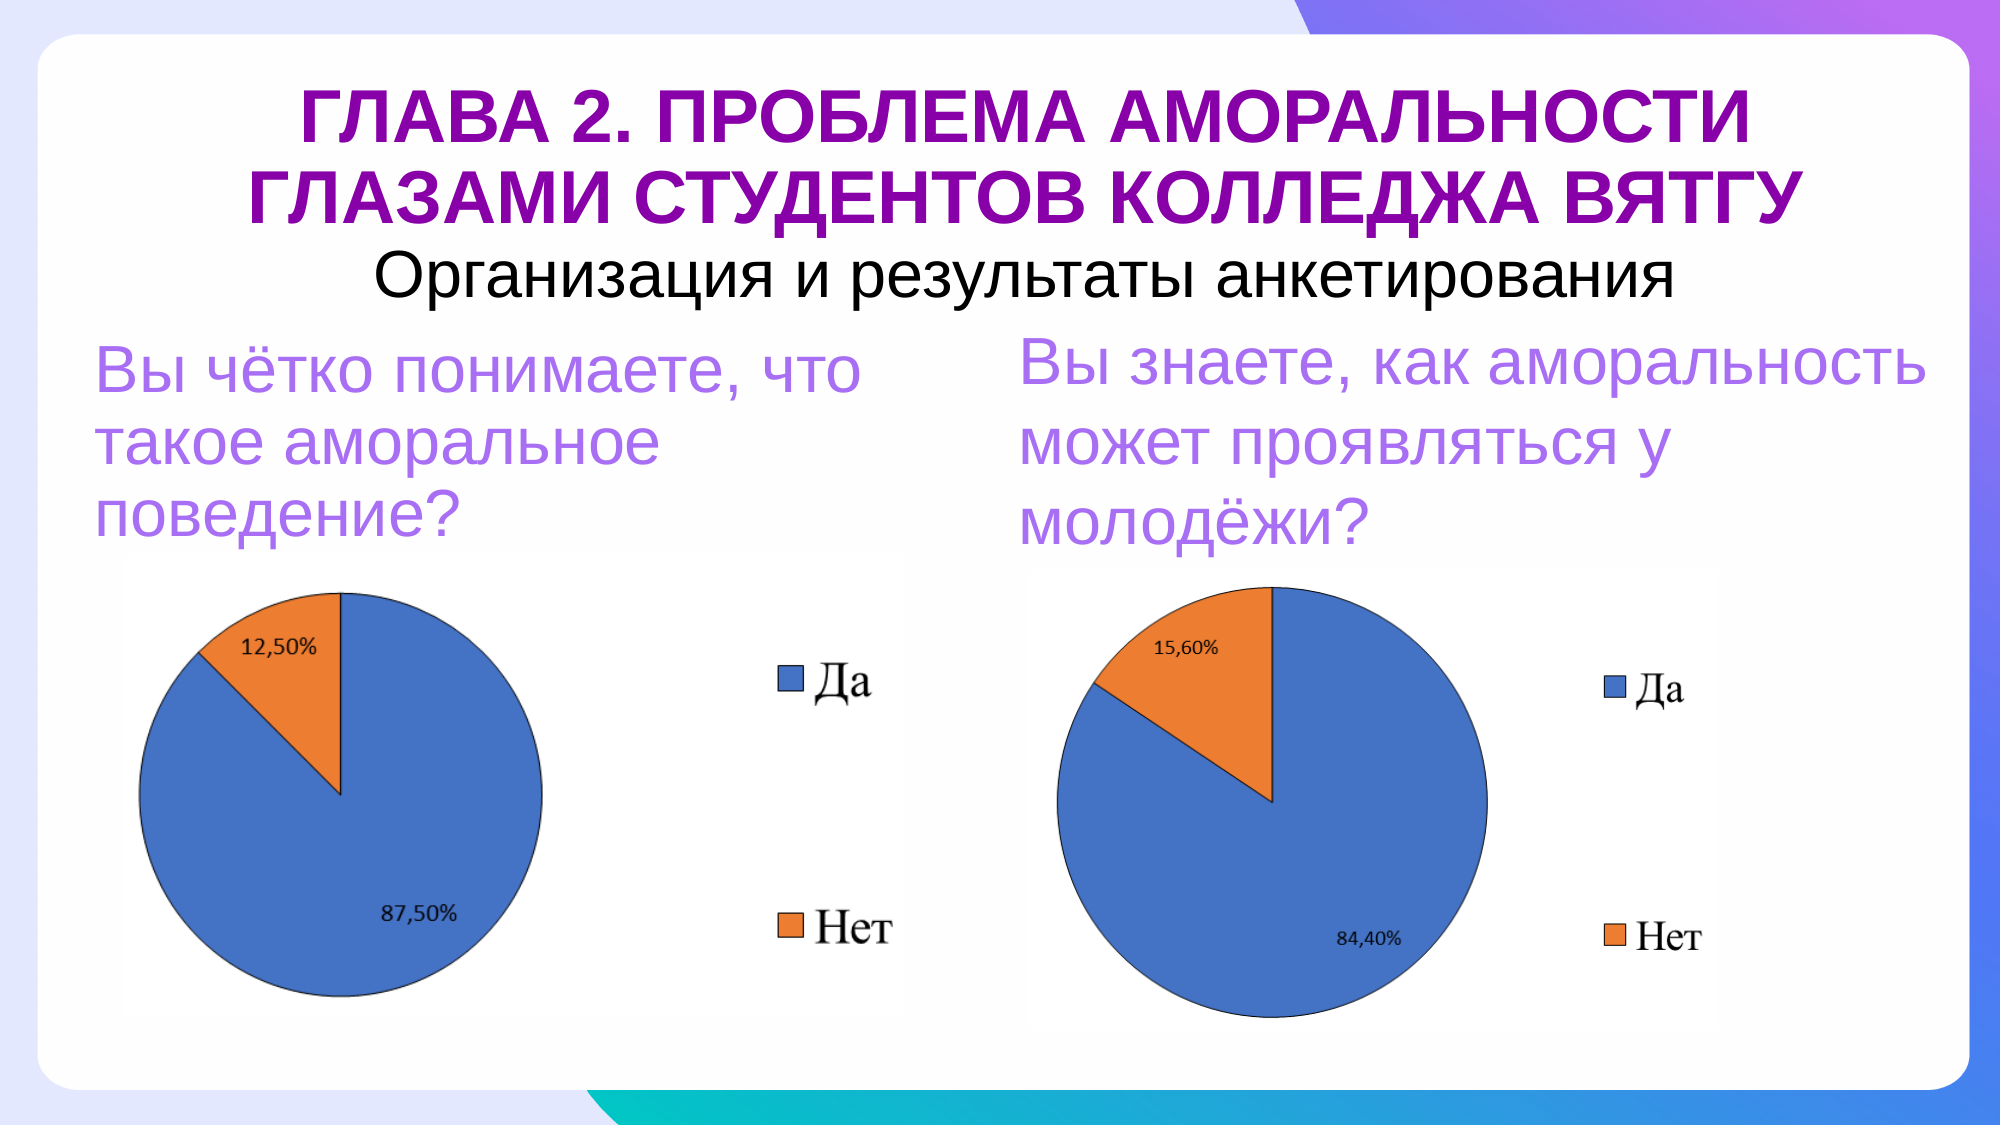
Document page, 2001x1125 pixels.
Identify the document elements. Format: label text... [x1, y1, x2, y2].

list Вы чётко понимаете, что такое аморальное поведение? [79, 326, 986, 587]
picture [0, 0, 2000, 1125]
title ГЛАВА 2. ПРОБЛЕМА АМОРАЛЬНОСТИ ГЛАЗАМИ СТУДЕНТОВ КОЛЛЕДЖА ВЯТГУ Организация и результаты анкетирования [163, 33, 1889, 357]
text_box Вы знаете, как аморальность может проявляться у молодёжи? [1004, 310, 1945, 565]
